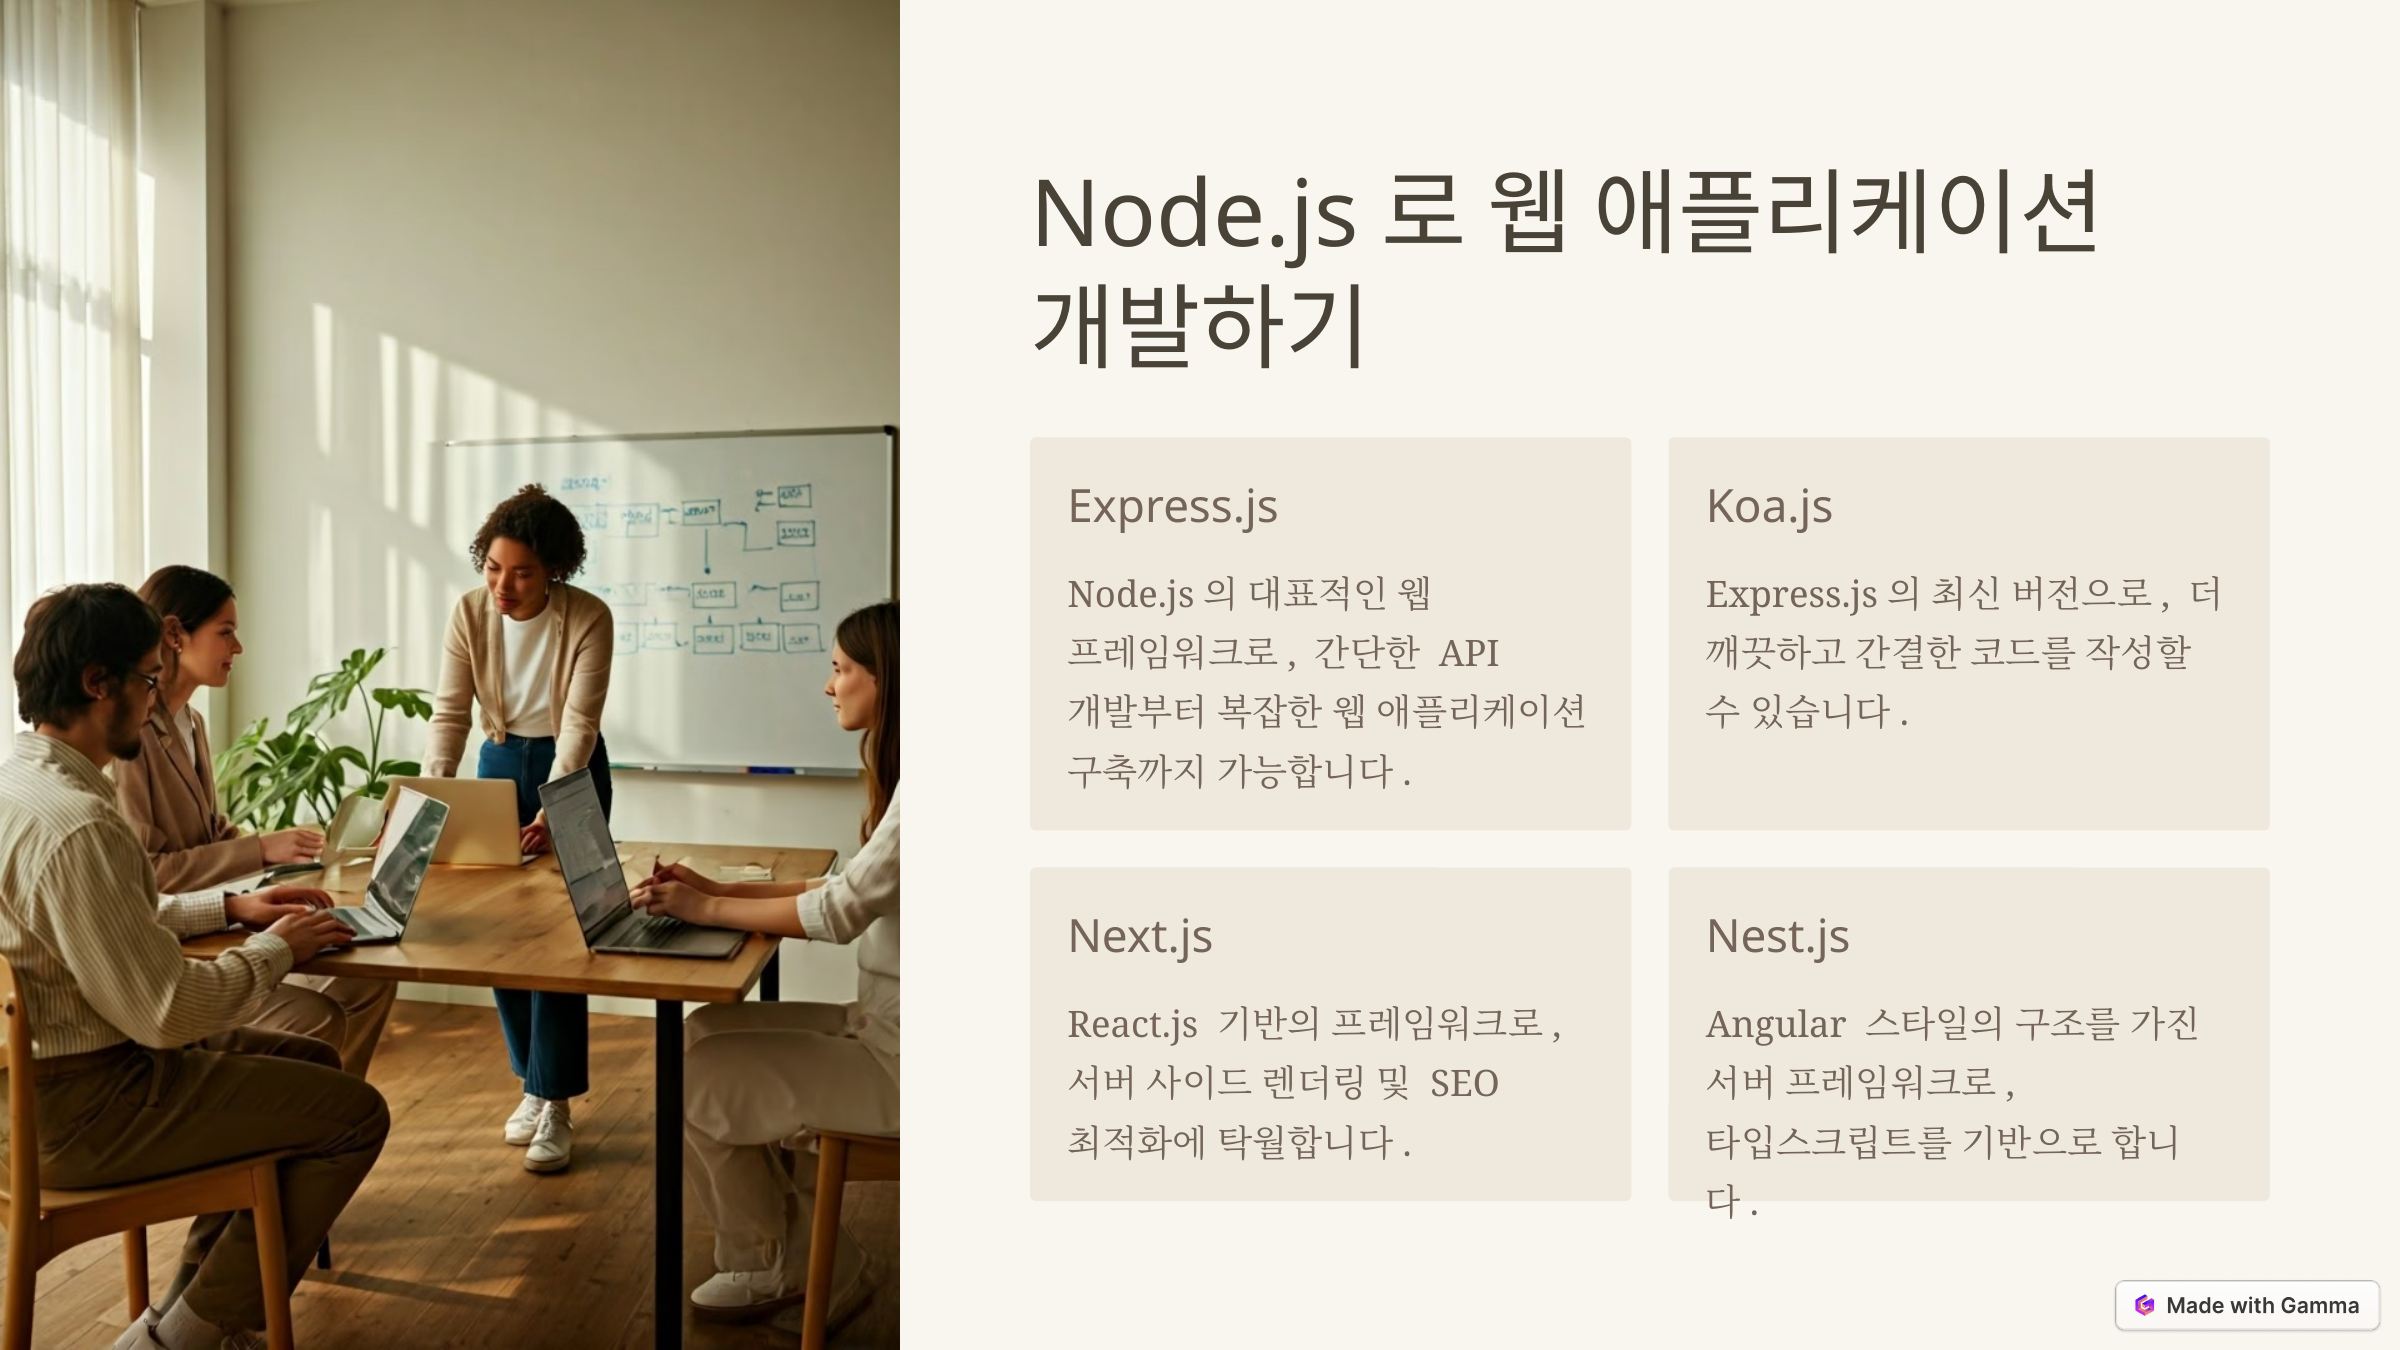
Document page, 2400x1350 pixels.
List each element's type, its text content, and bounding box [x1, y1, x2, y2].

text_box Node.js의 대표적인 웹 프레임워크로, 간단한 API 개발부터 복잡한 웹 애플리케이션 구축까지 가능합니다. [1067, 554, 1595, 793]
text_box [1030, 437, 1632, 831]
text_box Node.js로 웹 애플리케이션 개발하기 [1030, 148, 2270, 382]
picture [0, 0, 900, 1350]
picture [2106, 1271, 2389, 1339]
text_box [1030, 867, 1632, 1202]
text_box Express.js의 최신 버전으로, 더 깨끗하고 간결한 코드를 작성할 수 있습니다. [1705, 554, 2233, 734]
text_box Angular 스타일의 구조를 가진 서버 프레임워크로, 타입스크립트를 기반으로 합니다. [1705, 985, 2233, 1164]
text_box Koa.js [1705, 474, 2171, 533]
text_box React.js 기반의 프레임워크로, 서버 사이드 렌더링 및 SEO 최적화에 탁월합니다. [1067, 985, 1595, 1164]
text_box Next.js [1067, 904, 1533, 963]
text_box [1668, 867, 2270, 1202]
text_box Nest.js [1705, 904, 2171, 963]
text_box [1668, 437, 2270, 831]
text_box Express.js [1067, 474, 1533, 533]
